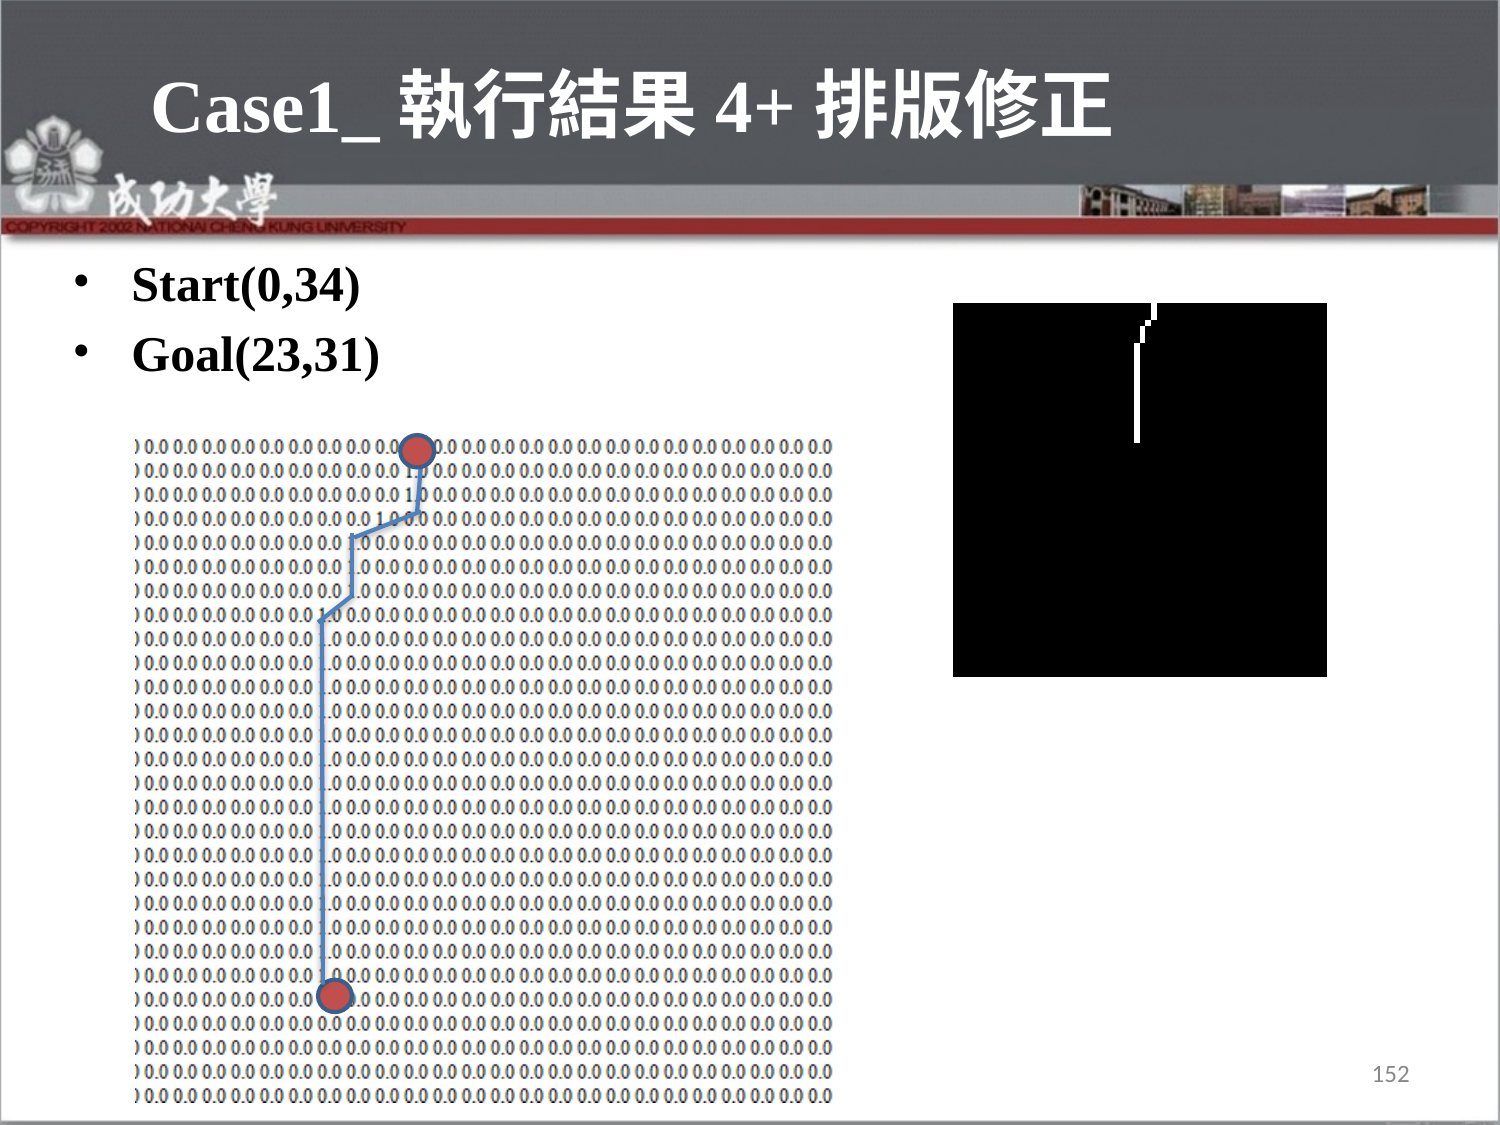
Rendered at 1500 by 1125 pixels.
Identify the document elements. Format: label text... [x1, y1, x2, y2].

title Case1_執行結果4+排版修正 [135, 45, 1425, 161]
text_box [317, 595, 353, 623]
list Start(0,34) Goal(23,31) [41, 243, 1459, 1041]
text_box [416, 464, 422, 511]
text_box [405, 432, 429, 437]
slide_number 152 [1074, 1042, 1425, 1103]
picture [0, 0, 1500, 1125]
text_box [353, 511, 422, 538]
